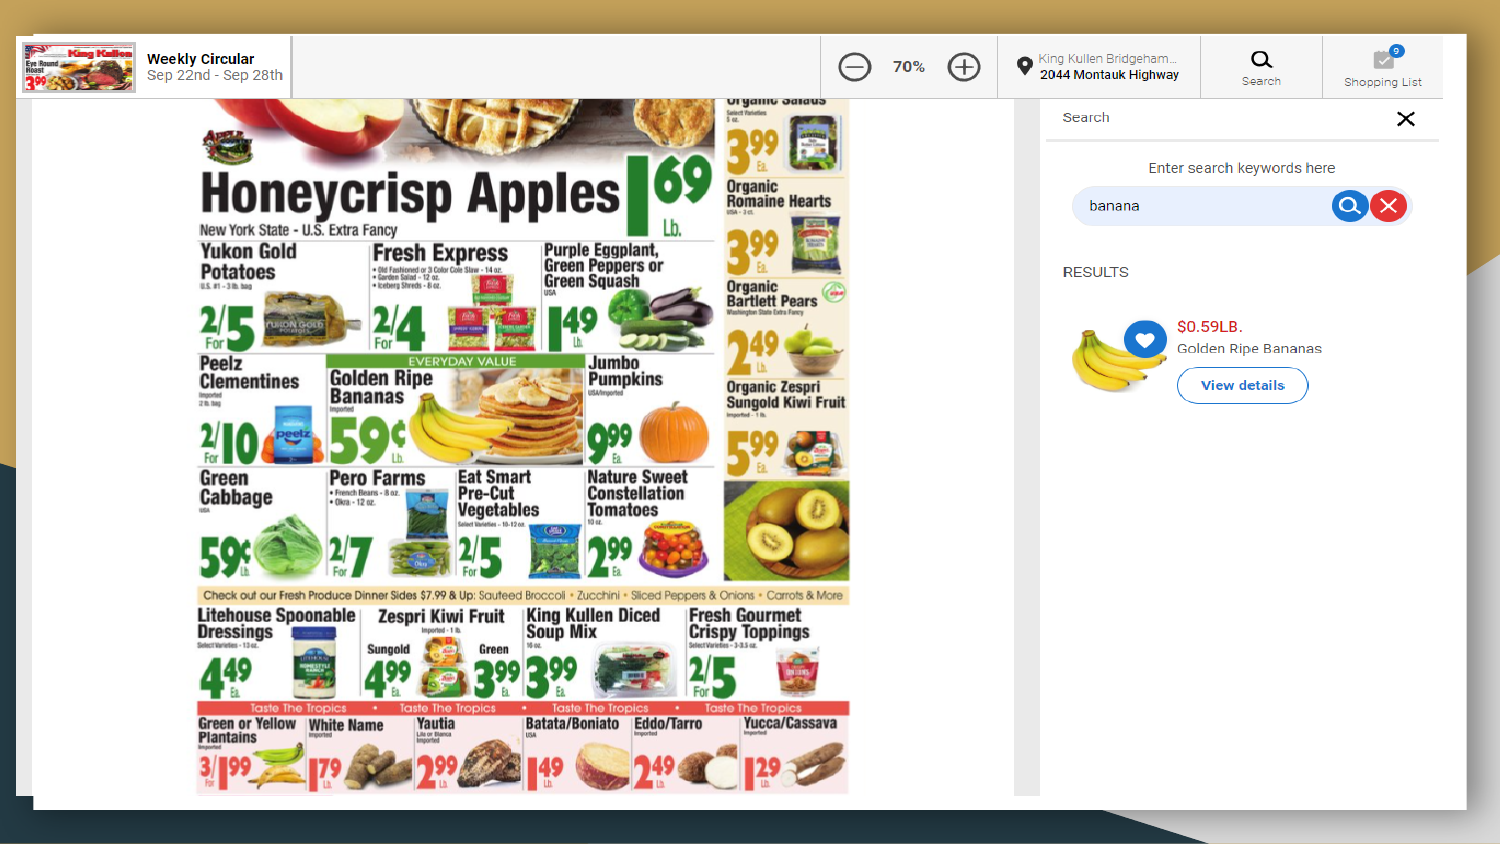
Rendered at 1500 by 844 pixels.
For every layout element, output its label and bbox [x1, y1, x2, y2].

picture [16, 36, 1458, 796]
